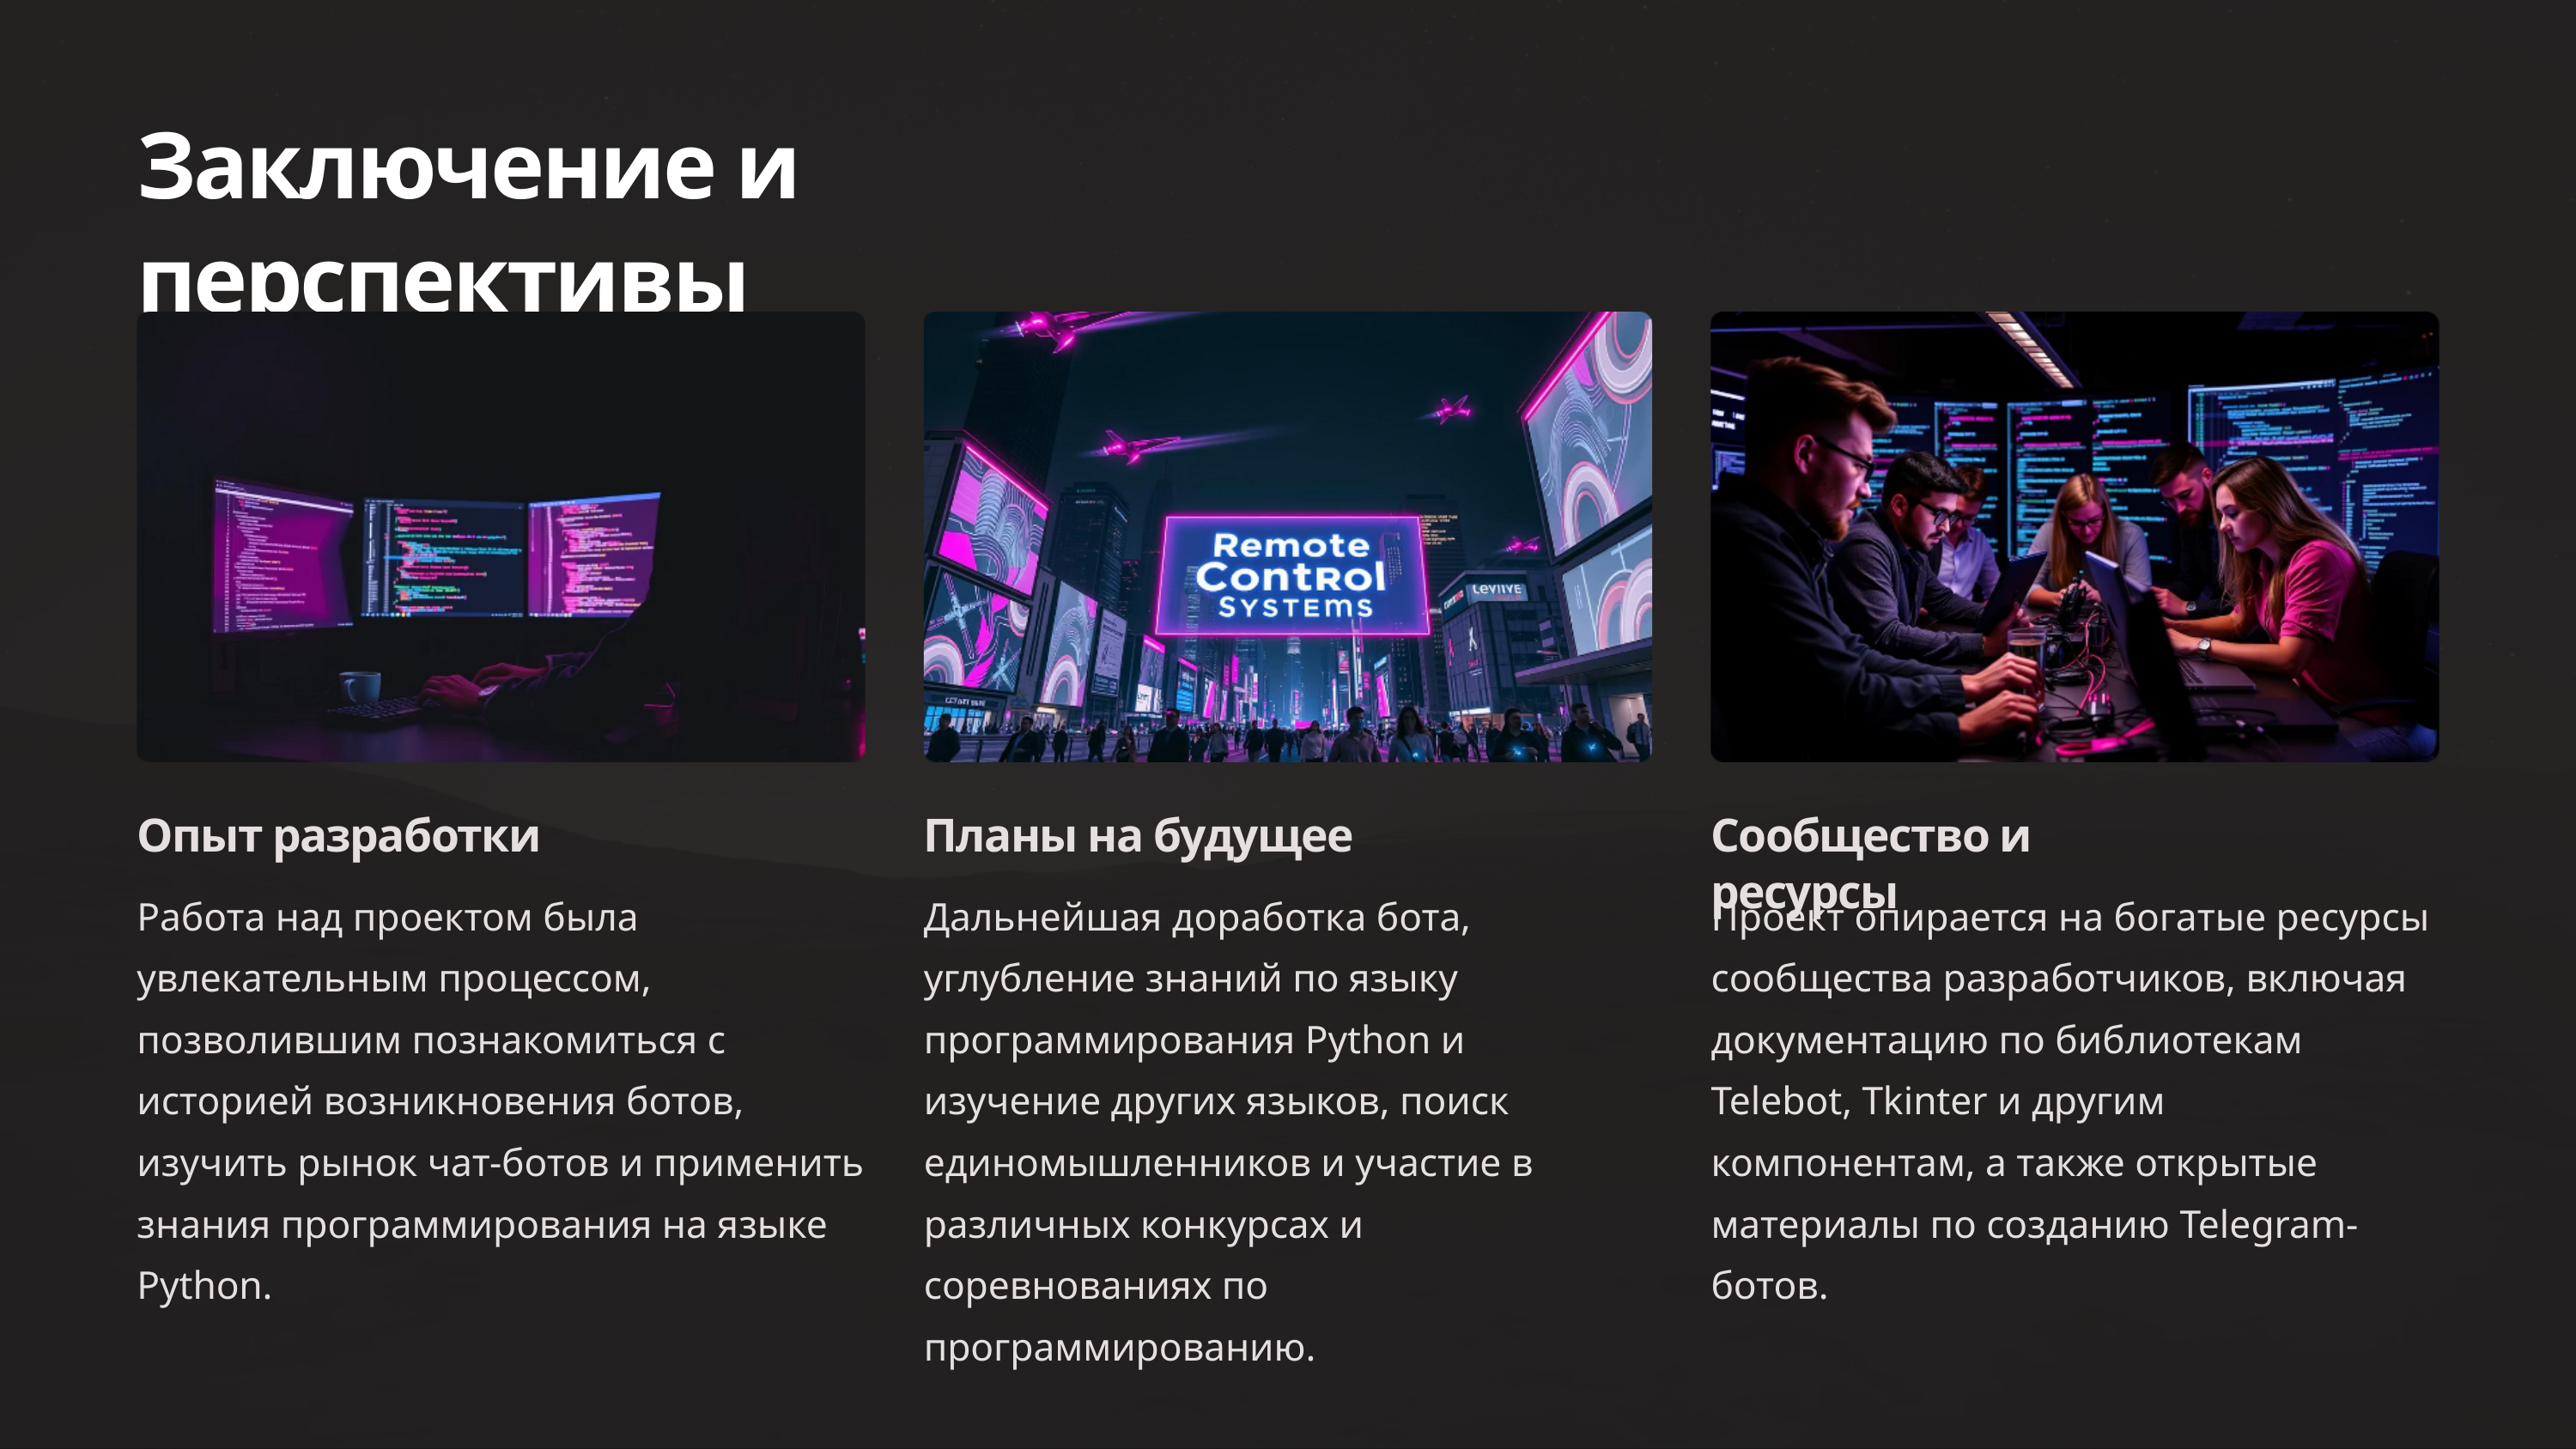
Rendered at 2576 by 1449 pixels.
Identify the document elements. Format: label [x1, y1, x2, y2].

text_box [0, 0, 2576, 1449]
text_box [1710, 891, 2439, 1268]
text_box [137, 118, 1355, 234]
text_box [923, 810, 1384, 869]
text_box [137, 810, 597, 869]
text_box [923, 891, 1653, 1330]
text_box [137, 891, 866, 1330]
text_box [1710, 810, 2203, 869]
